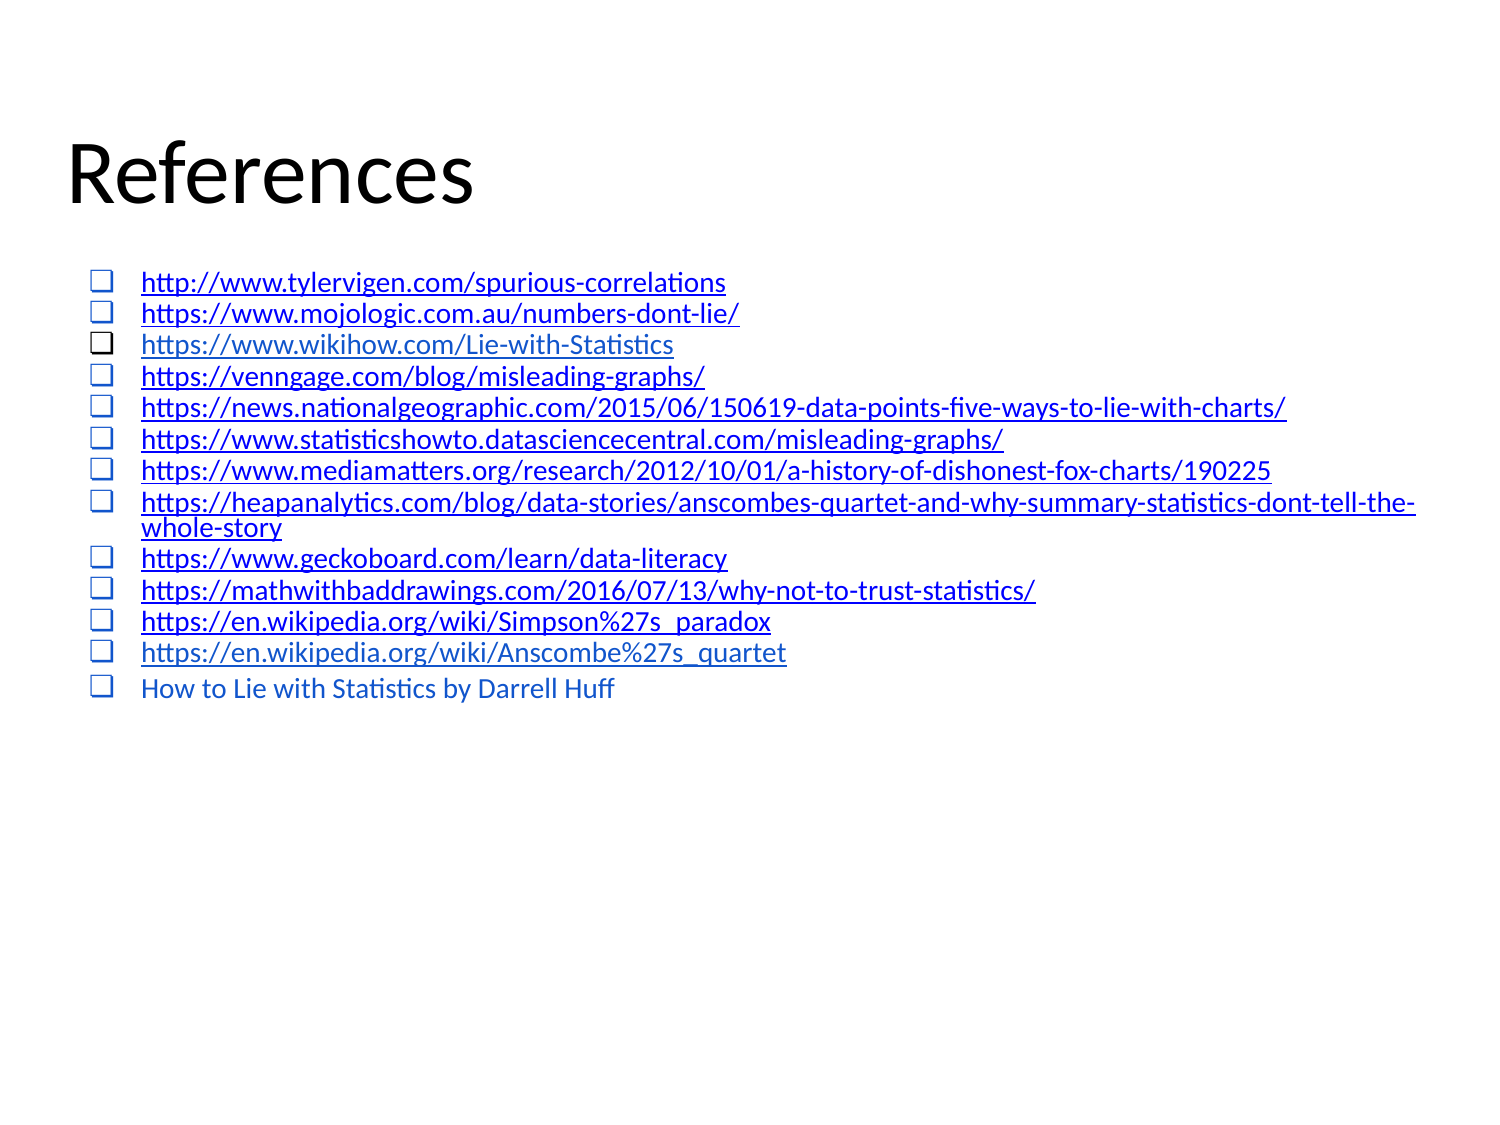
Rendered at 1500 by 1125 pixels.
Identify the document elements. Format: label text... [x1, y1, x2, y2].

title References [51, 97, 1449, 223]
list http://www.tylervigen.com/spurious-correlations https://www.mojologic.com.au/numbers-dont-lie/ https://www.wikihow.com/Lie-with-Statistics https://venngage.com/blog/misleading-graphs/ https://news.nationalgeographic.com/2015/06/150619-data-points-five-ways-to-lie-with-charts/ https://www.statisticshowto.datasciencecentral.com/misleading-graphs/ https://www.mediamatters.org/research/2012/10/01/a-history-of-dishonest-fox-charts/190225 https://heapanalytics.com/blog/data-stories/anscombes-quartet-and-why-summary-statistics-dont-tell-the-whole-story https://www.geckoboard.com/learn/data-literacy https://mathwithbaddrawings.com/2016/07/13/why-not-to-trust-statistics/ https://en.wikipedia.org/wiki/Simpson%27s_paradox https://en.wikipedia.org/wiki/Anscombe%27s_quartet How to Lie with Statistics by Darrell Huff [51, 252, 1449, 1000]
